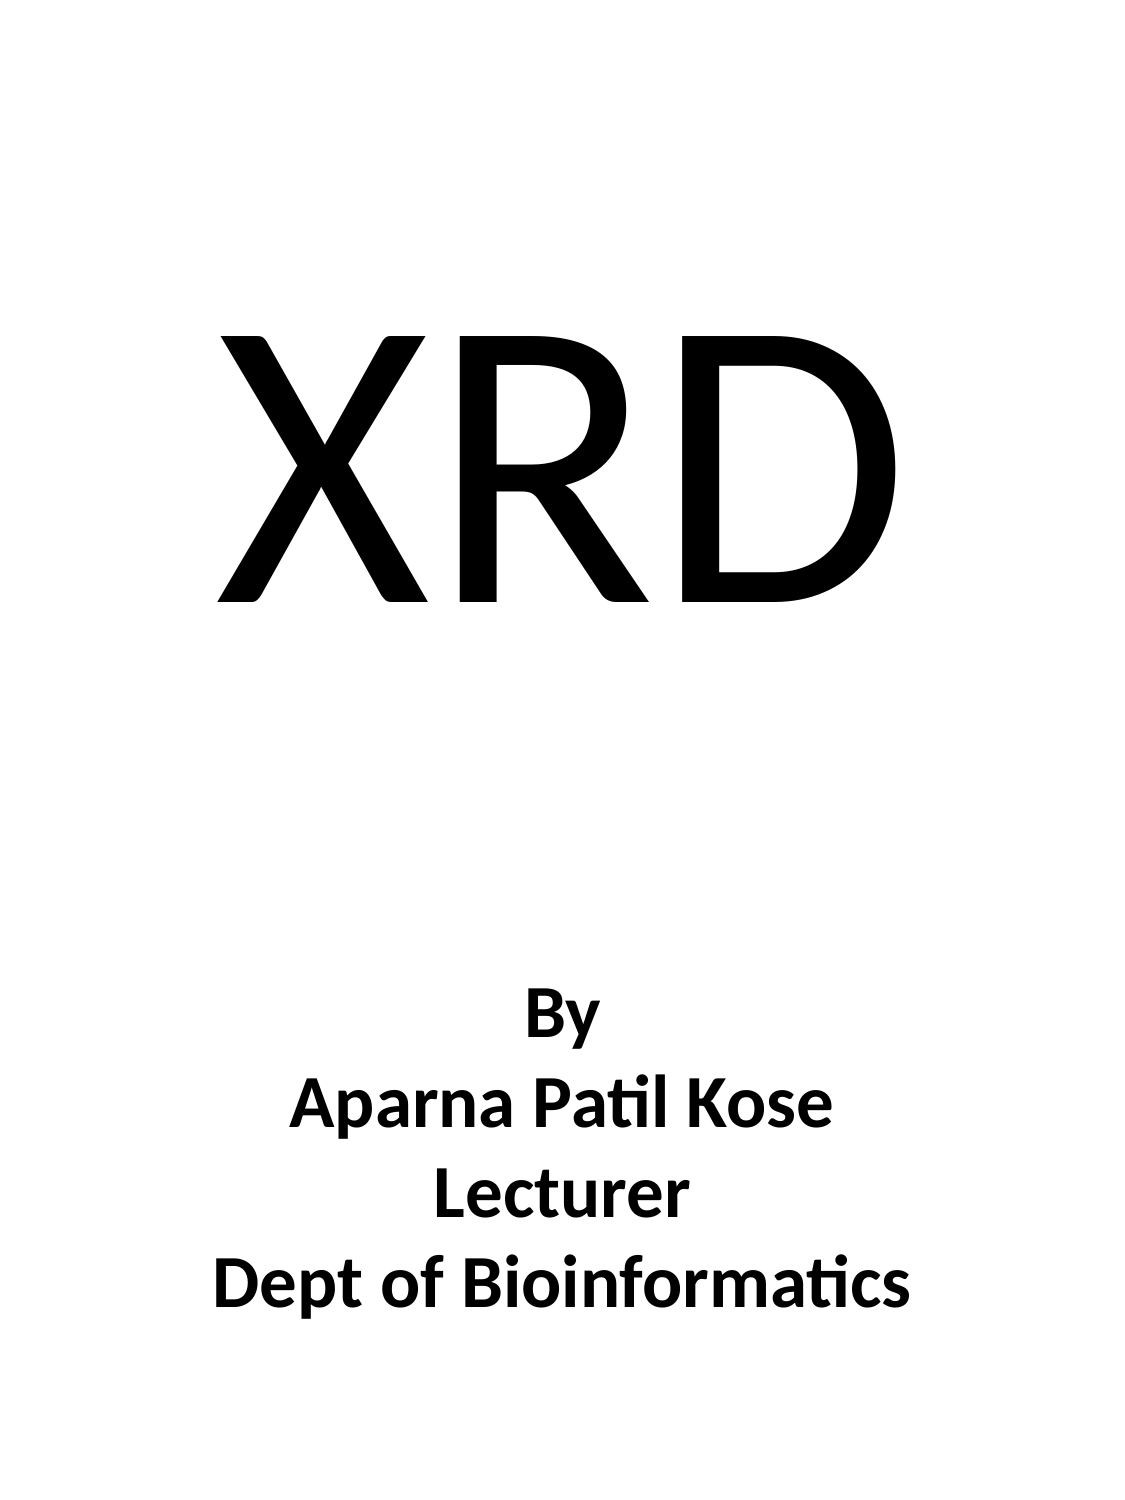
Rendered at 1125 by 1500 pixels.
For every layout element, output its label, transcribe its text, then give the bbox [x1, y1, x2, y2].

title XRD [84, 187, 1041, 690]
subtitle By Aparna Patil Kose Lecturer Dept of Bioinformatics [168, 962, 957, 1326]
